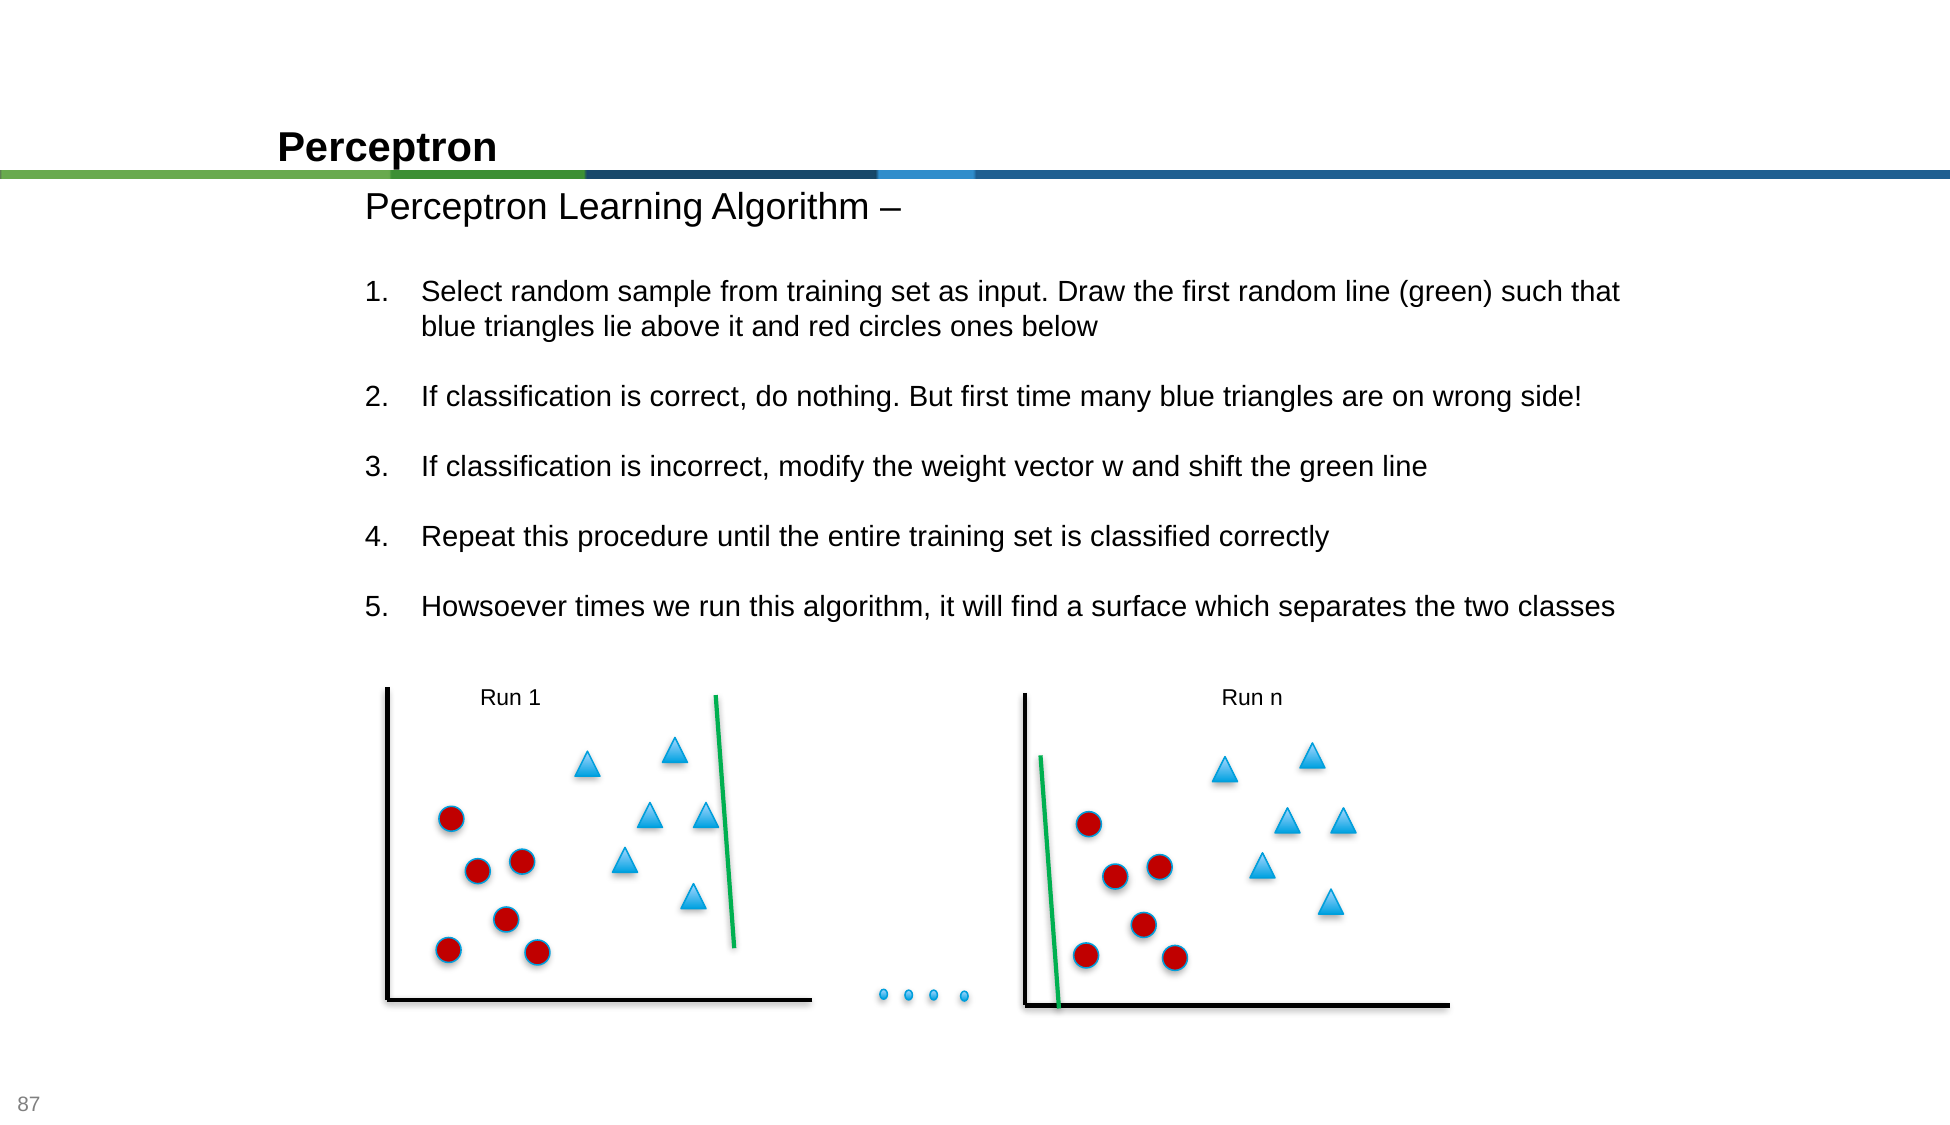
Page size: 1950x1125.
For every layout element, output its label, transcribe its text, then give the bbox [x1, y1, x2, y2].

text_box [1040, 755, 1060, 1009]
text_box [611, 846, 639, 874]
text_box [715, 694, 735, 949]
text_box [1330, 807, 1357, 834]
text_box [692, 801, 710, 829]
text_box Perceptron Learning Algorithm – Select random sample from training set as input. Draw the first random line (green) such that blue triangles lie above it and red circles ones below If classification is correct, do nothing. But first time many blue triangles are on wrong side! If classification is incorrect, modify the weight vector w and shift the green line Repeat this procedure until the entire training set is classified correctly Howsoever times we run this algorithm, it will find a surface which separates the two classes [350, 174, 1680, 675]
text_box [574, 750, 601, 777]
text_box [959, 990, 969, 1002]
text_box [464, 857, 492, 885]
text_box [524, 939, 551, 966]
text_box [929, 989, 939, 1001]
text_box [1146, 853, 1173, 881]
text_box [438, 805, 465, 833]
text_box [680, 882, 707, 910]
picture [1088, 170, 1950, 179]
text_box [1102, 863, 1129, 890]
text_box [508, 848, 536, 875]
text_box [1317, 888, 1345, 915]
text_box [1072, 942, 1100, 969]
text_box [1211, 755, 1239, 783]
text_box [879, 988, 889, 1000]
text_box [1130, 911, 1158, 939]
text_box [1249, 852, 1276, 879]
text_box Run n [1206, 675, 1356, 718]
text_box [492, 906, 520, 933]
text_box [1075, 810, 1103, 838]
text_box [1299, 742, 1326, 769]
text_box [1161, 944, 1189, 972]
text_box [661, 736, 689, 764]
text_box Run 1 [465, 675, 615, 718]
text_box Perceptron [262, 112, 1088, 178]
picture [0, 170, 350, 179]
text_box [1274, 807, 1301, 834]
text_box [435, 936, 462, 964]
text_box [904, 989, 914, 1001]
text_box [636, 801, 664, 829]
